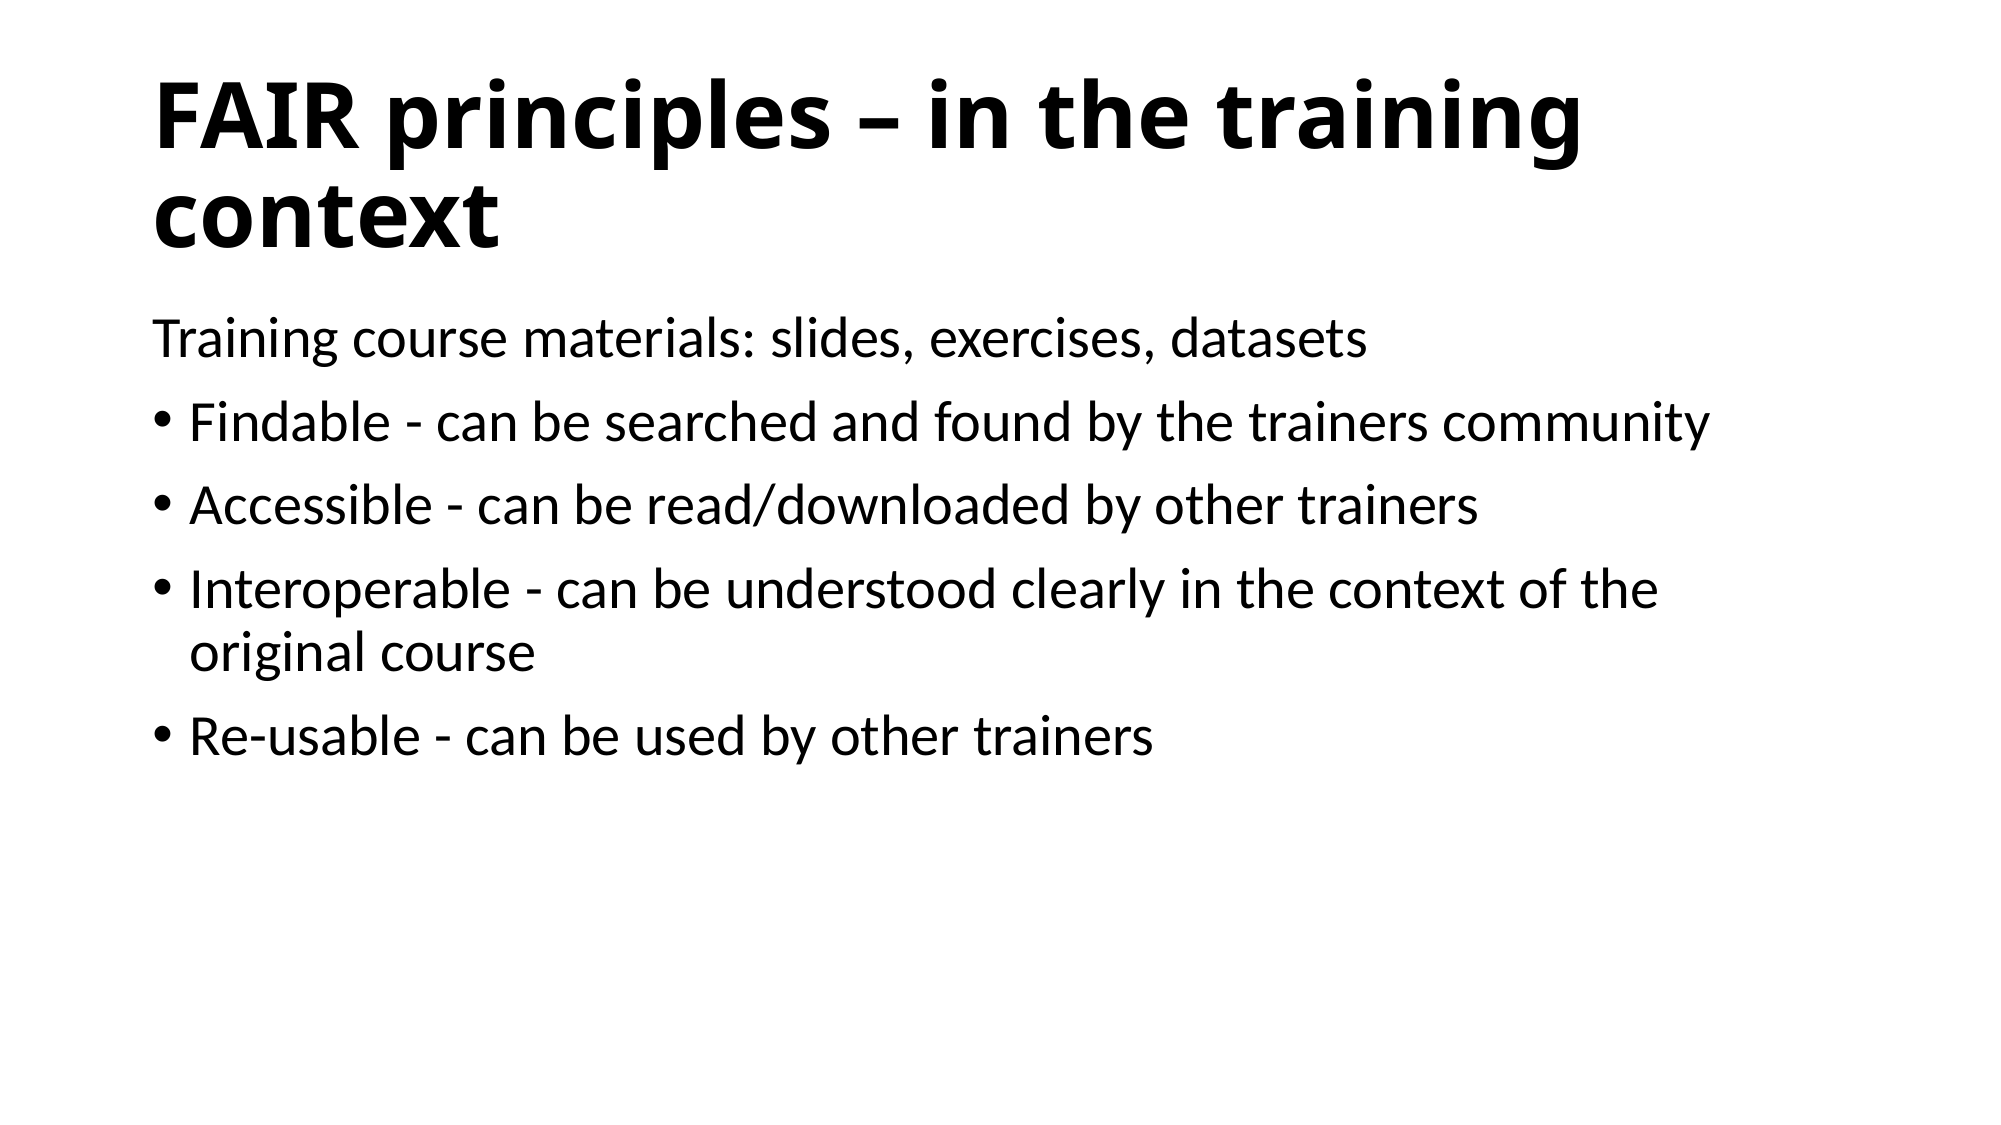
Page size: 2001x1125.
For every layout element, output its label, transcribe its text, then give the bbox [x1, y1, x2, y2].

list Training course materials: slides, exercises, datasets Findable - can be searched and found by the trainers community Accessible - can be read/downloaded by other trainers Interoperable - can be understood clearly in the context of the original course Re-usable - can be used by other trainers [137, 299, 1863, 1014]
title FAIR principles – in the training context [137, 59, 1863, 278]
